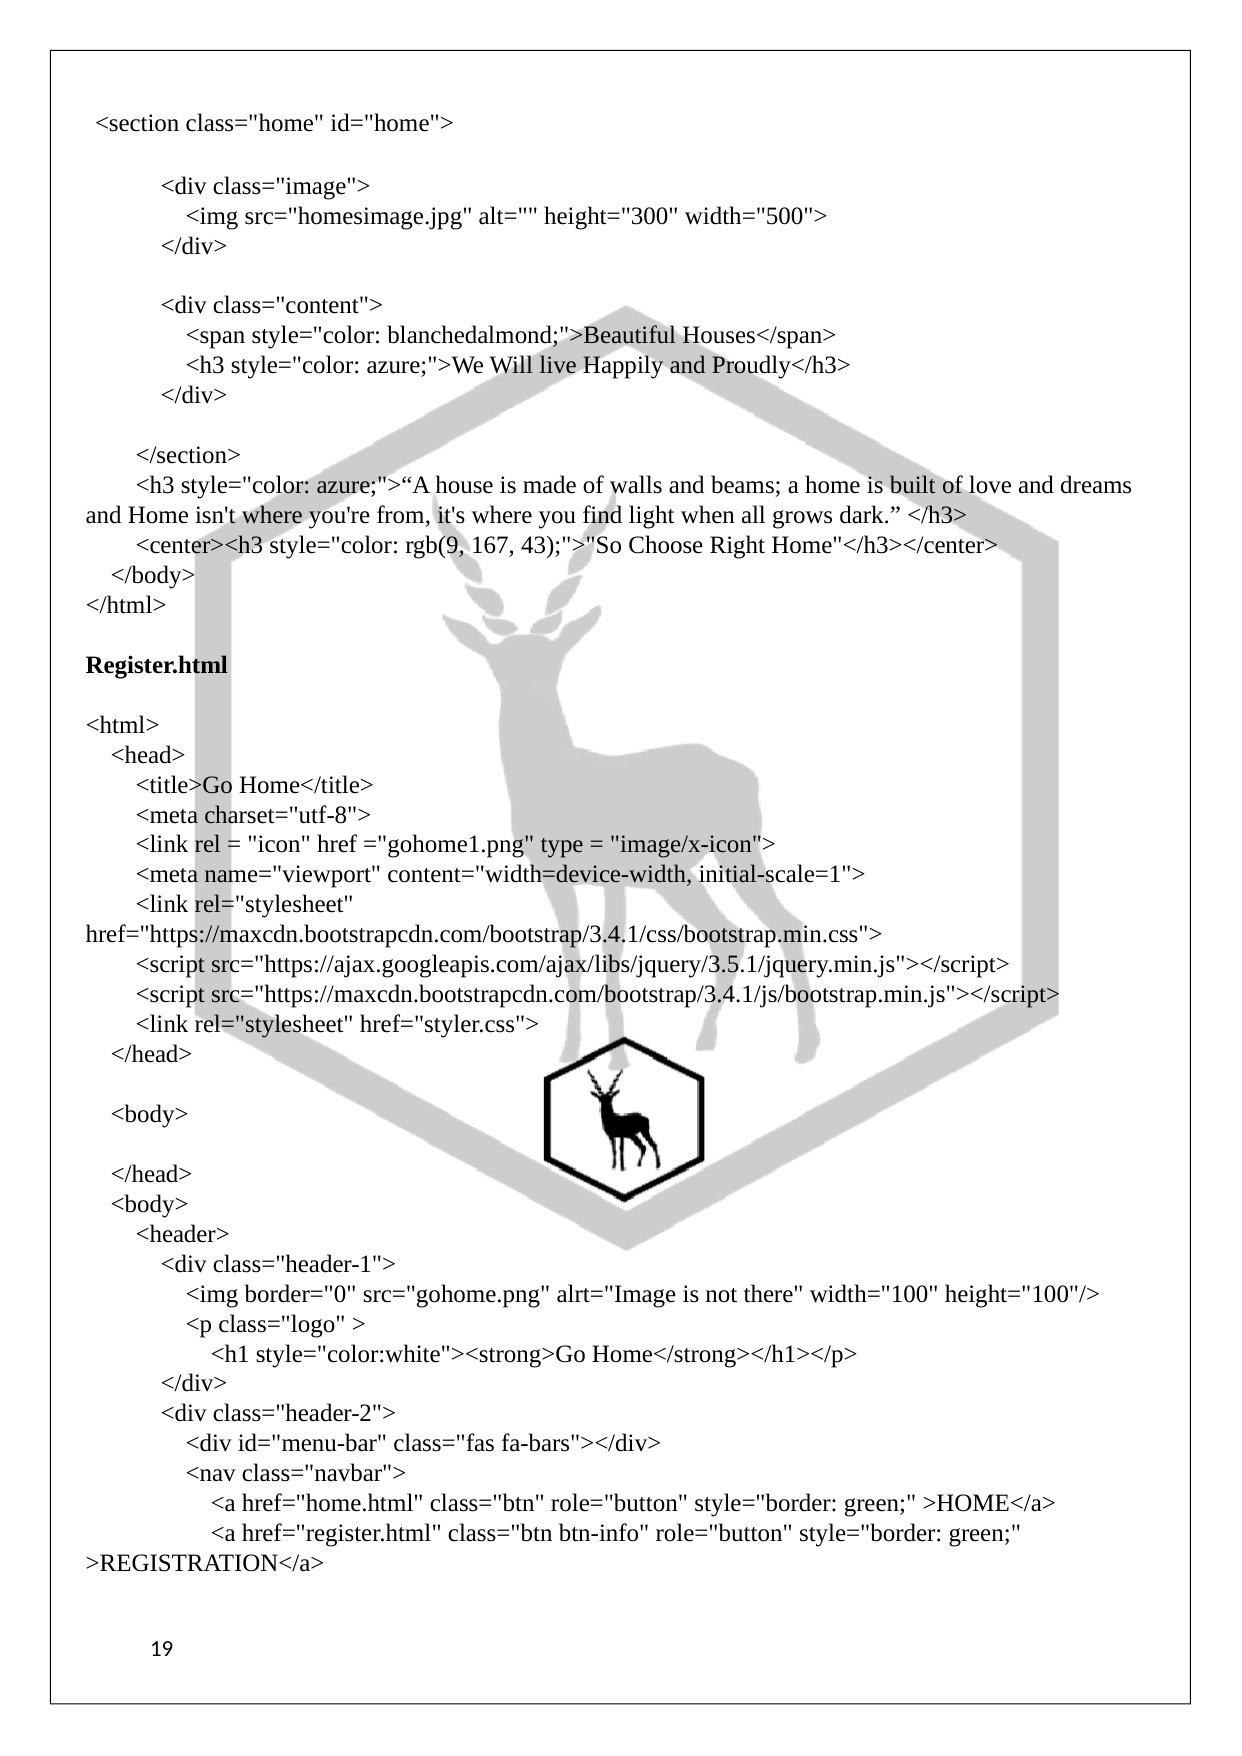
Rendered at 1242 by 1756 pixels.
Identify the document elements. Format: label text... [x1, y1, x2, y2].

text_box <section class="home" id="home"> <div class="image"> <img src="homesimage.jpg" alt="" height="300" width="500"> </div> <div class="content"> <span style="color: blanchedalmond;">Beautiful Houses</span> <h3 style="color: azure;">We Will live Happily and Proudly</h3> </div> </section> <h3 style="color: azure;">“A house is made of walls and beams; a home is built of love and dreams and Home isn't where you're from, it's where you find light when all grows dark.” </h3> <center><h3 style="color: rgb(9, 167, 43);">"So Choose Right Home"</h3></center> </body> </html> Register.html <html> <head> <title>Go Home</title> <meta charset="utf-8"> <link rel = "icon" href ="gohome1.png" type = "image/x-icon"> <meta name="viewport" content="width=device-width, initial-scale=1"> <link rel="stylesheet" href="https://maxcdn.bootstrapcdn.com/bootstrap/3.4.1/css/bootstrap.min.css"> <script src="https://ajax.googleapis.com/ajax/libs/jquery/3.5.1/jquery.min.js"></script> <script src="https://maxcdn.bootstrapcdn.com/bootstrap/3.4.1/js/bootstrap.min.js"></script> <link rel="stylesheet" href="styler.css"> </head> <body> </head> <body> <header> <div class="header-1"> <img border="0" src="gohome.png" alrt="Image is not there" width="100" height="100"/> <p class="logo" > <h1 style="color:white"><strong>Go Home</strong></h1></p> </div> <div class="header-2"> <div id="menu-bar" class="fas fa-bars"></div> <nav class="navbar"> <a href="home.html" class="btn" role="button" style="border: green;" >HOME</a> <a href="register.html" class="btn btn-info" role="button" style="border: green;" >REGISTRATION</a> [70, 86, 1159, 1614]
slide_number 19 [143, 1637, 180, 1756]
